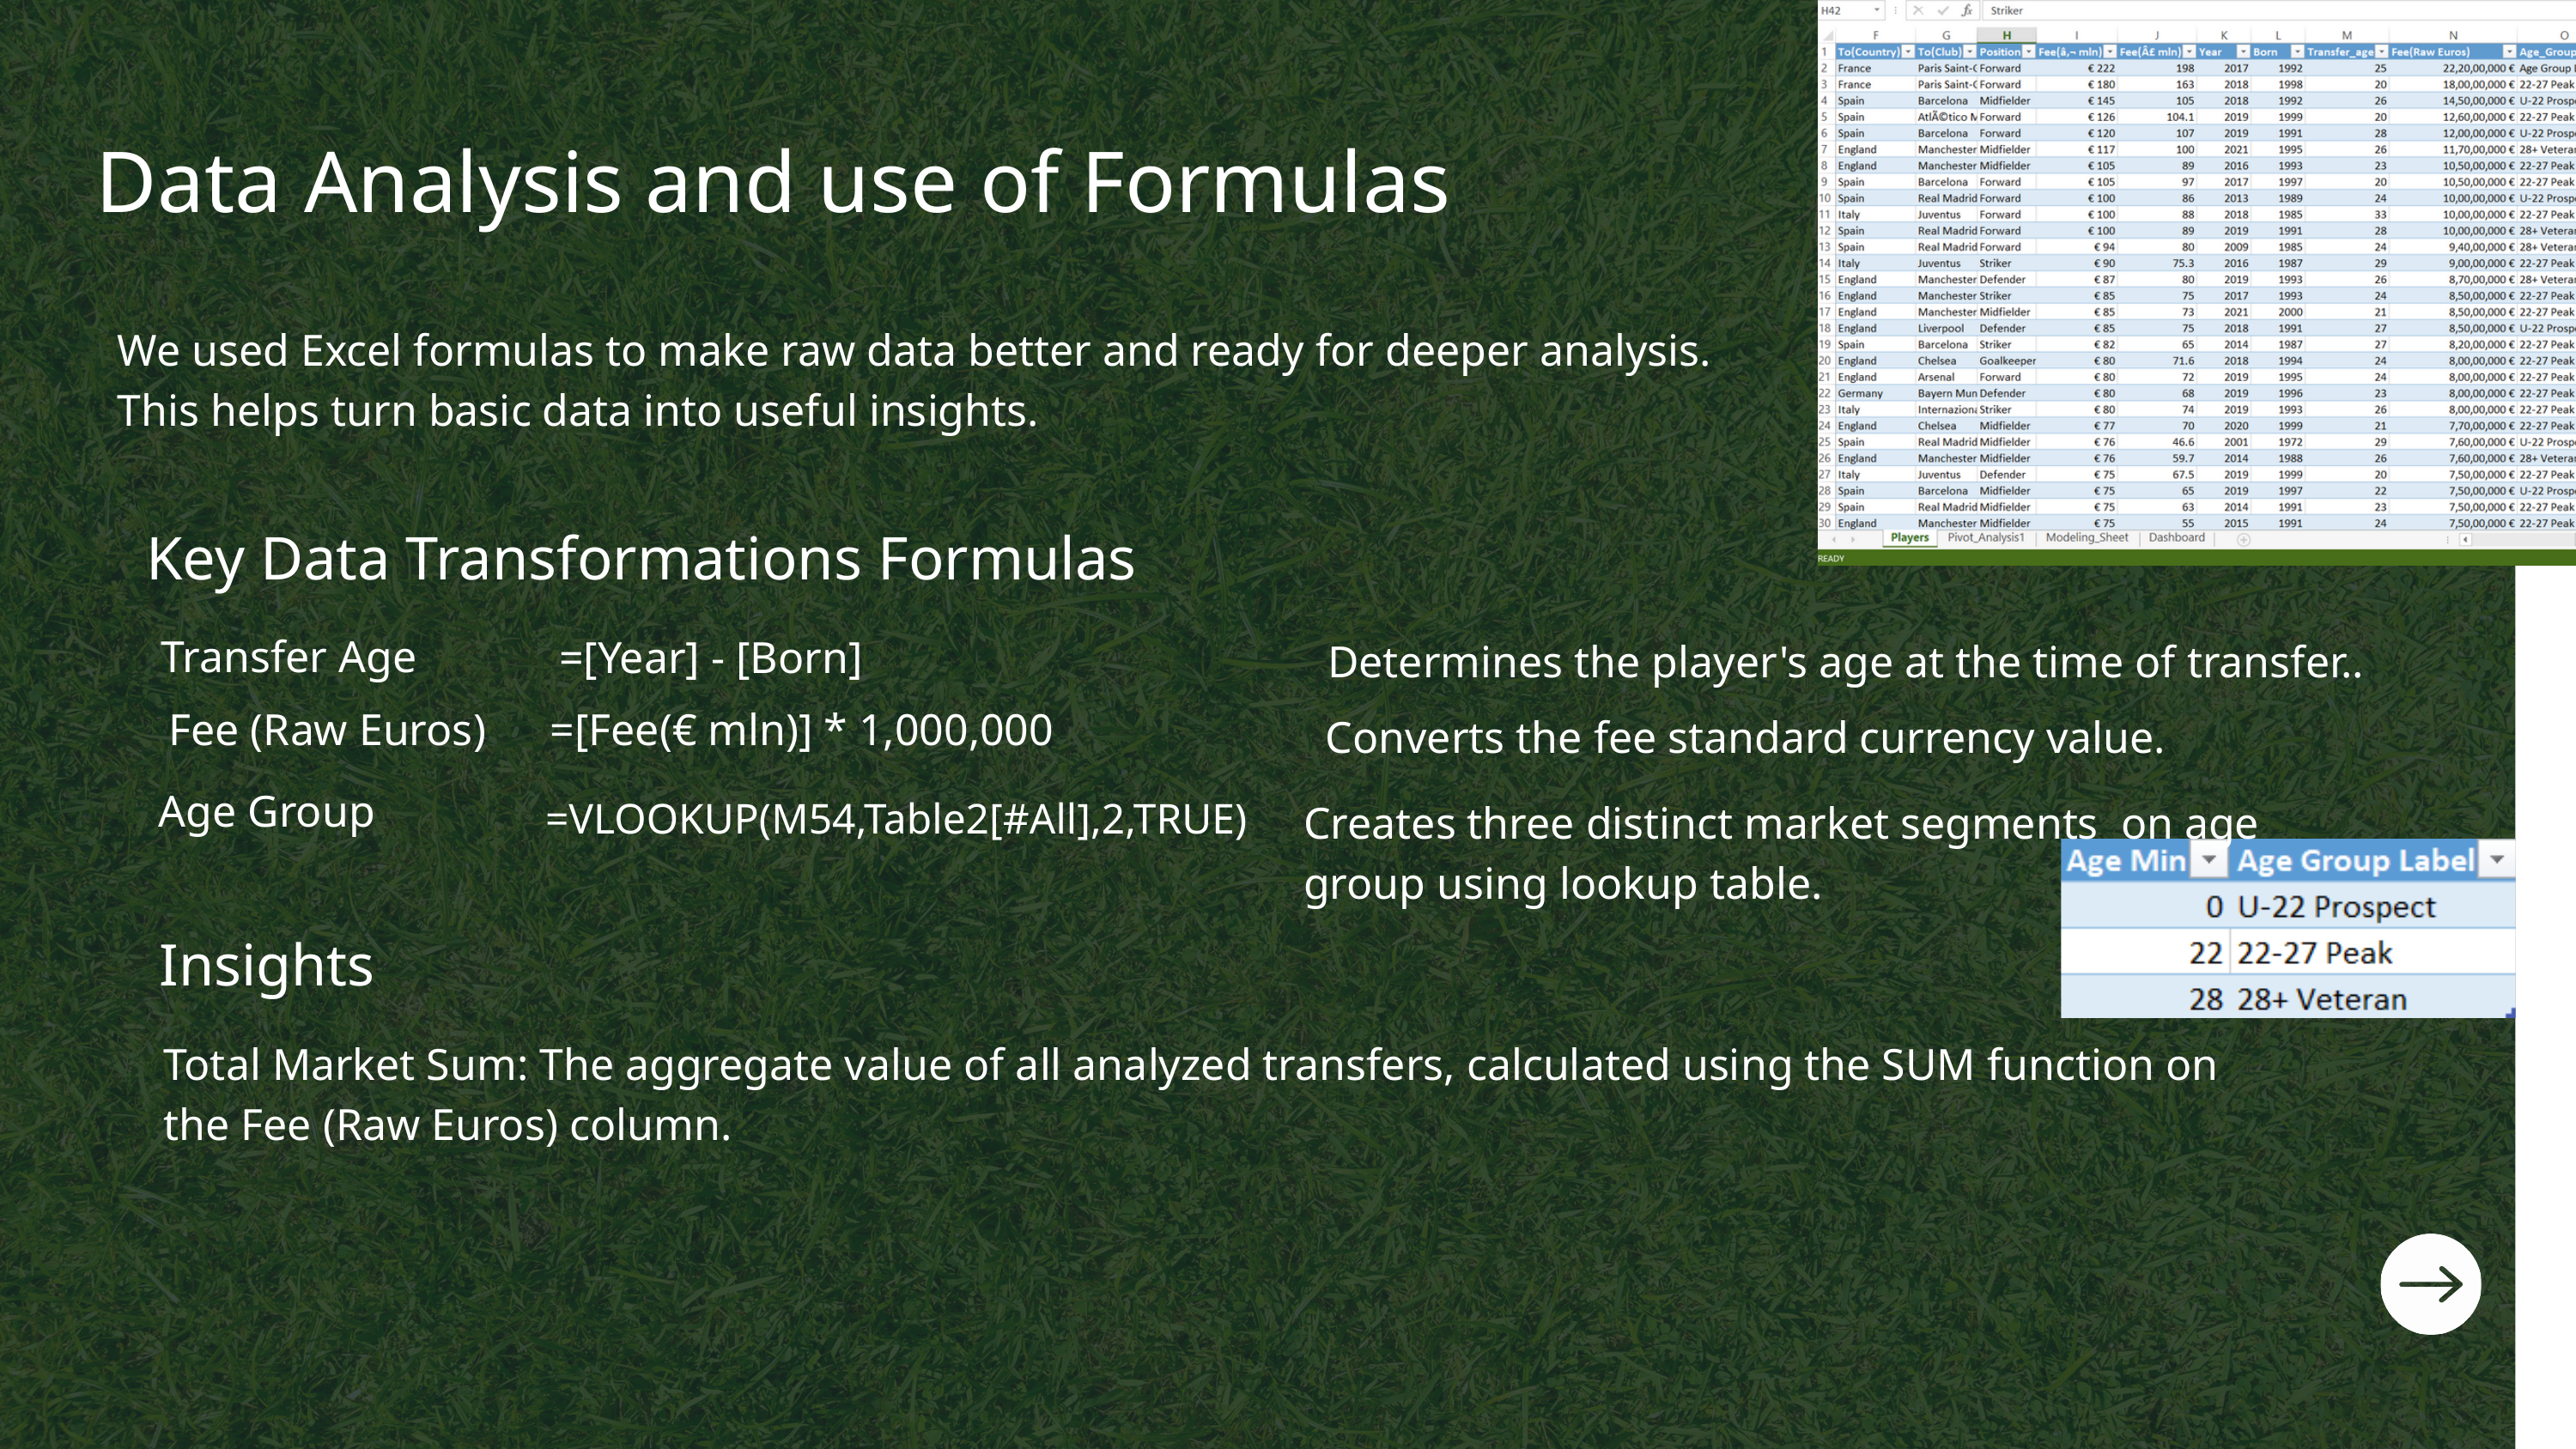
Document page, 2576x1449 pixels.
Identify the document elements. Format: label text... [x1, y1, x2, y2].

text_box Insights [150, 917, 385, 997]
text_box Fee (Raw Euros) [150, 694, 505, 755]
text_box [2380, 1234, 2482, 1335]
text_box Converts the fee standard currency value. [1302, 701, 2190, 762]
text_box Key Data Transformations Formulas [117, 508, 1166, 592]
text_box [2061, 839, 2516, 1018]
text_box [1818, 0, 2576, 566]
text_box Age Group [149, 775, 386, 836]
text_box We used Excel formulas to make raw data better and ready for deeper analysis. This helps turn basic data into useful insights. [117, 314, 1798, 435]
text_box Creates three distinct market segments on age group using lookup table. [1303, 788, 2292, 908]
text_box Determines the player's age at the time of transfer.. [1288, 626, 2404, 687]
text_box =VLOOKUP(M54,Table2[#All],2,TRUE) [526, 784, 1267, 842]
text_box Total Market Sum: The aggregate value of all analyzed transfers, calculated using the SUM function on the Fee (Raw Euros) column. [163, 1028, 2226, 1149]
text_box [0, 0, 2516, 1449]
text_box =[Year] - [Born] [501, 621, 922, 682]
text_box Transfer Age [126, 621, 452, 682]
text_box =[Fee(€ mln)] * 1,000,000 [531, 694, 1073, 755]
text_box Data Analysis and use of Formulas [55, 112, 1492, 230]
